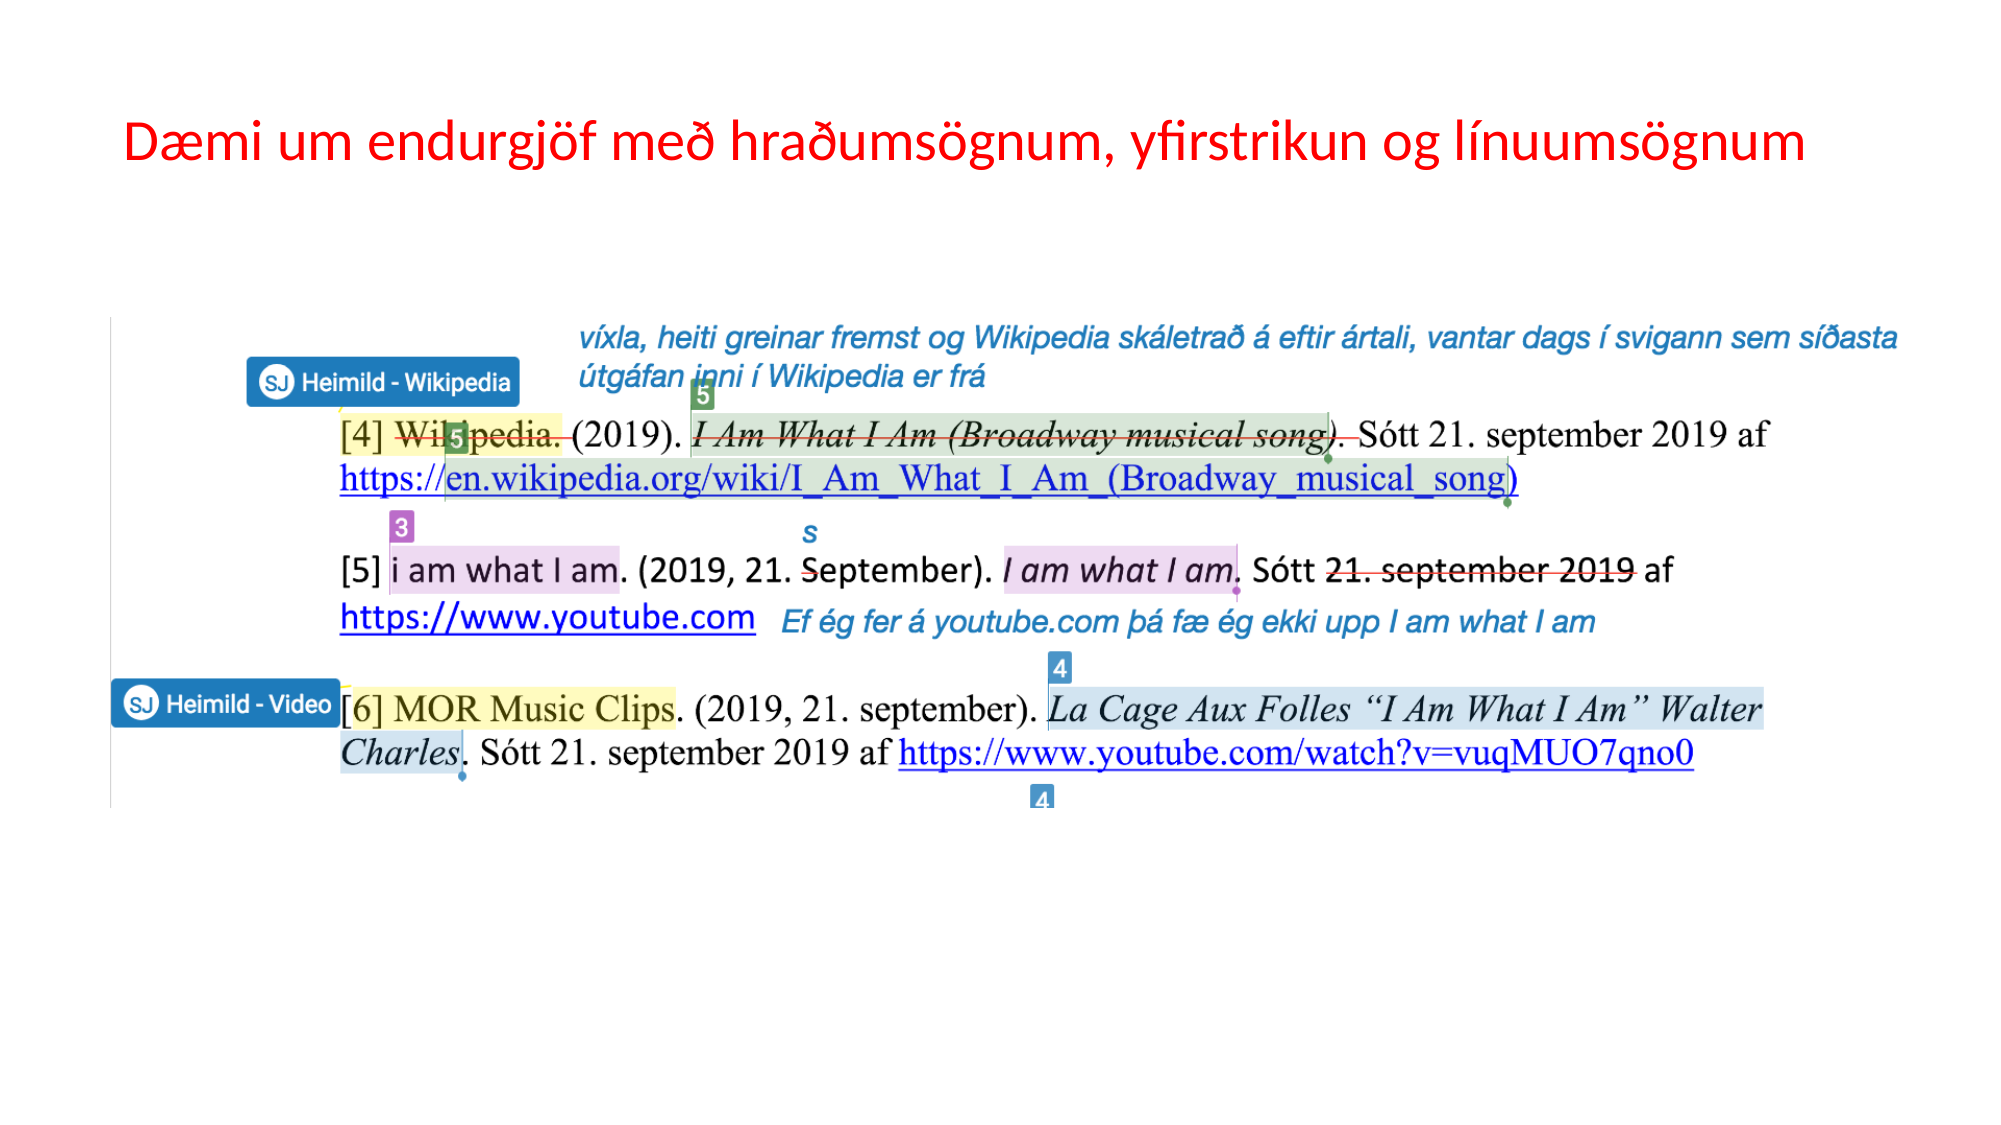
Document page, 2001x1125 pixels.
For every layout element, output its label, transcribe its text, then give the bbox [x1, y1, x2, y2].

text_box Dæmi um endurgjöf með hraðumsögnum, yfirstrikun og línuumsögnum [58, 95, 1887, 180]
picture [58, 317, 1942, 808]
